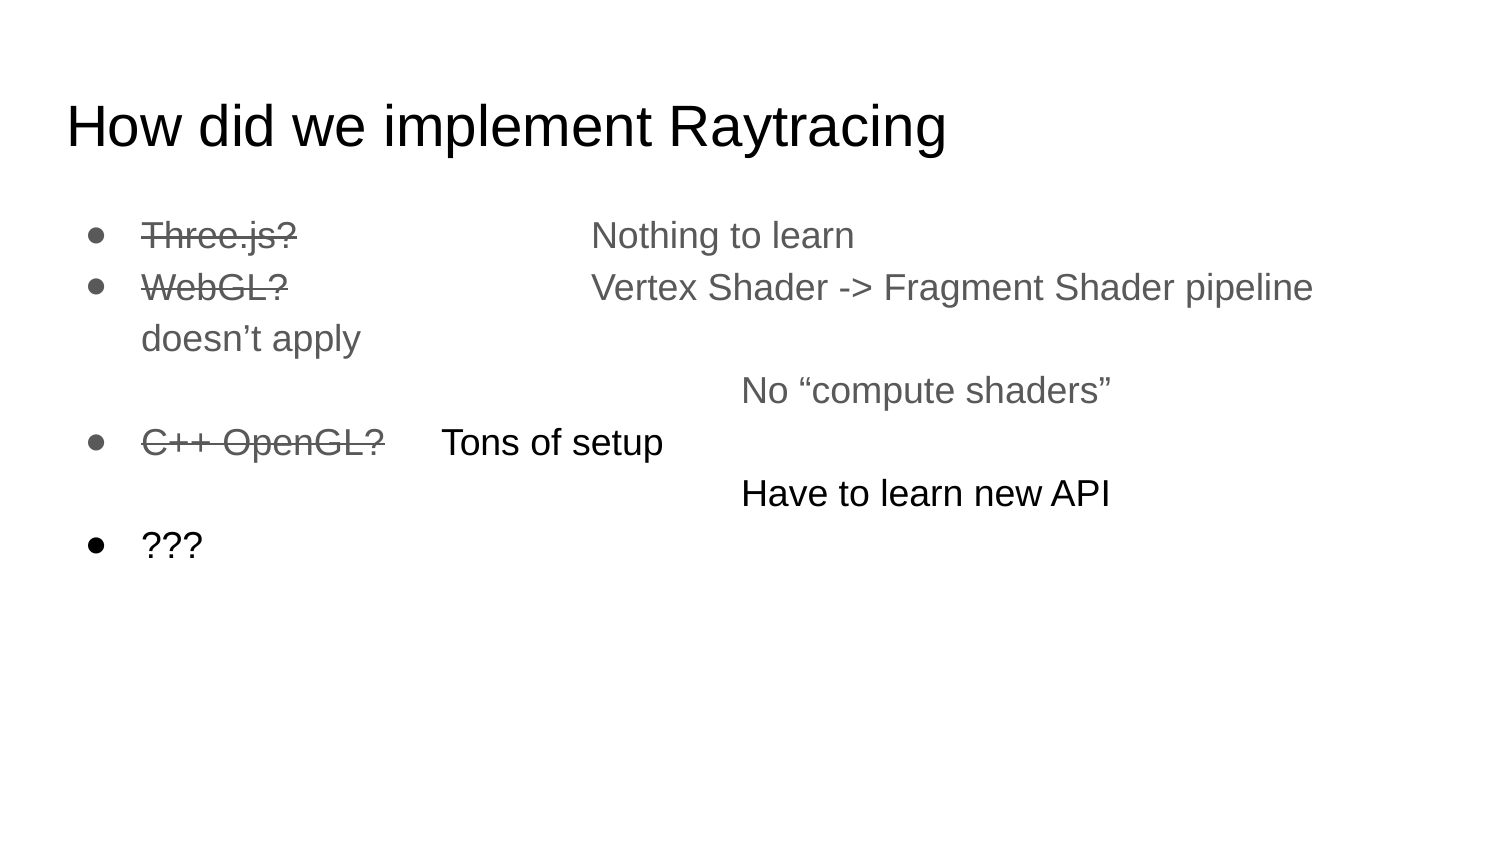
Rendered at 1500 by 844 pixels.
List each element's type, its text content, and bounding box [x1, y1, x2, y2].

list Three.js? Nothing to learn WebGL? Vertex Shader -> Fragment Shader pipeline doesn’t apply No “compute shaders” C++ OpenGL? Tons of setup Have to learn new API ??? [51, 189, 1449, 750]
title How did we implement Raytracing [51, 72, 1449, 167]
